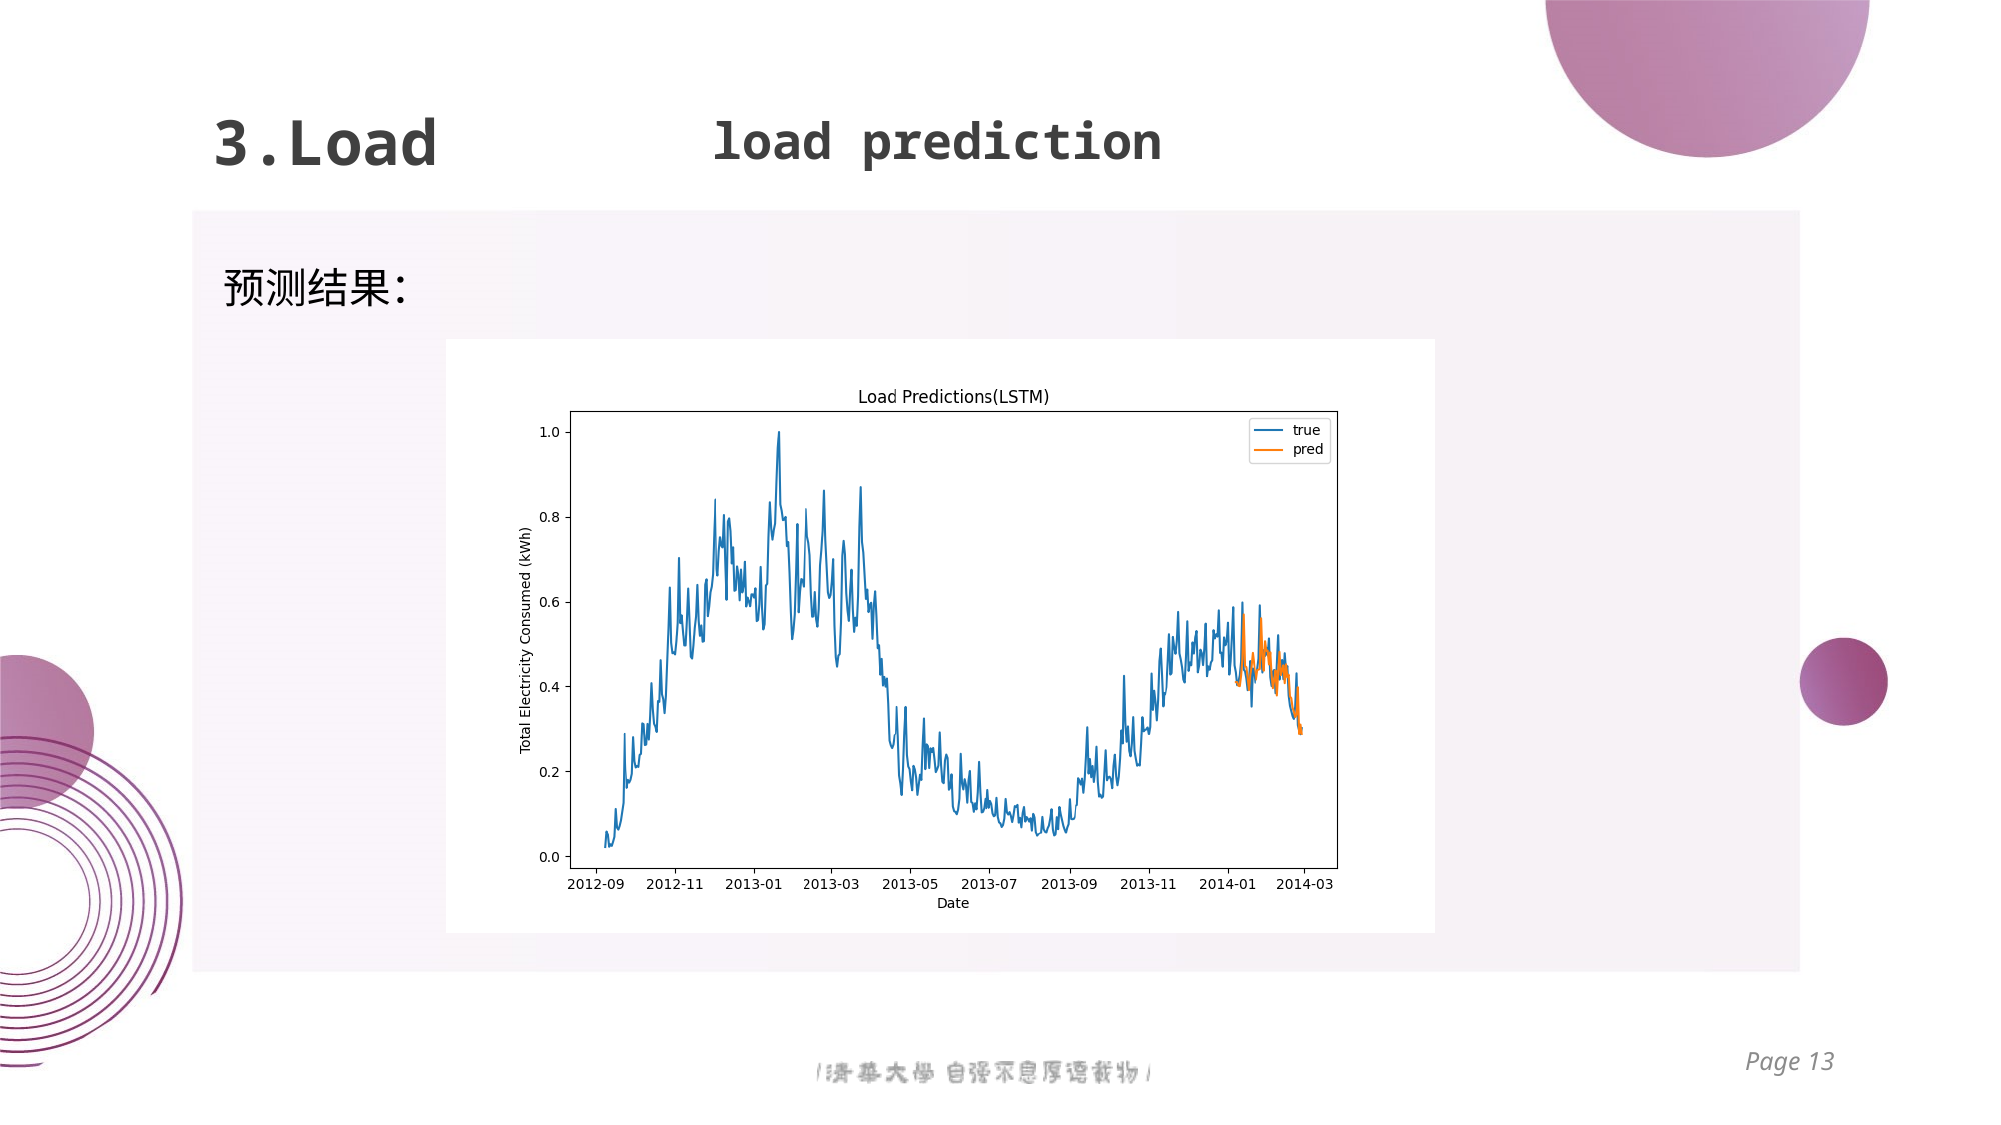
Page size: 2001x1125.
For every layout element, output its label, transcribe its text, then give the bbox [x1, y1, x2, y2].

slide_number Page 13 [1399, 1031, 1850, 1092]
picture [0, 0, 2001, 1125]
title 3.Load [197, 81, 513, 209]
text_box 预测结果： [209, 254, 1791, 320]
text_box load prediction [697, 102, 1184, 185]
